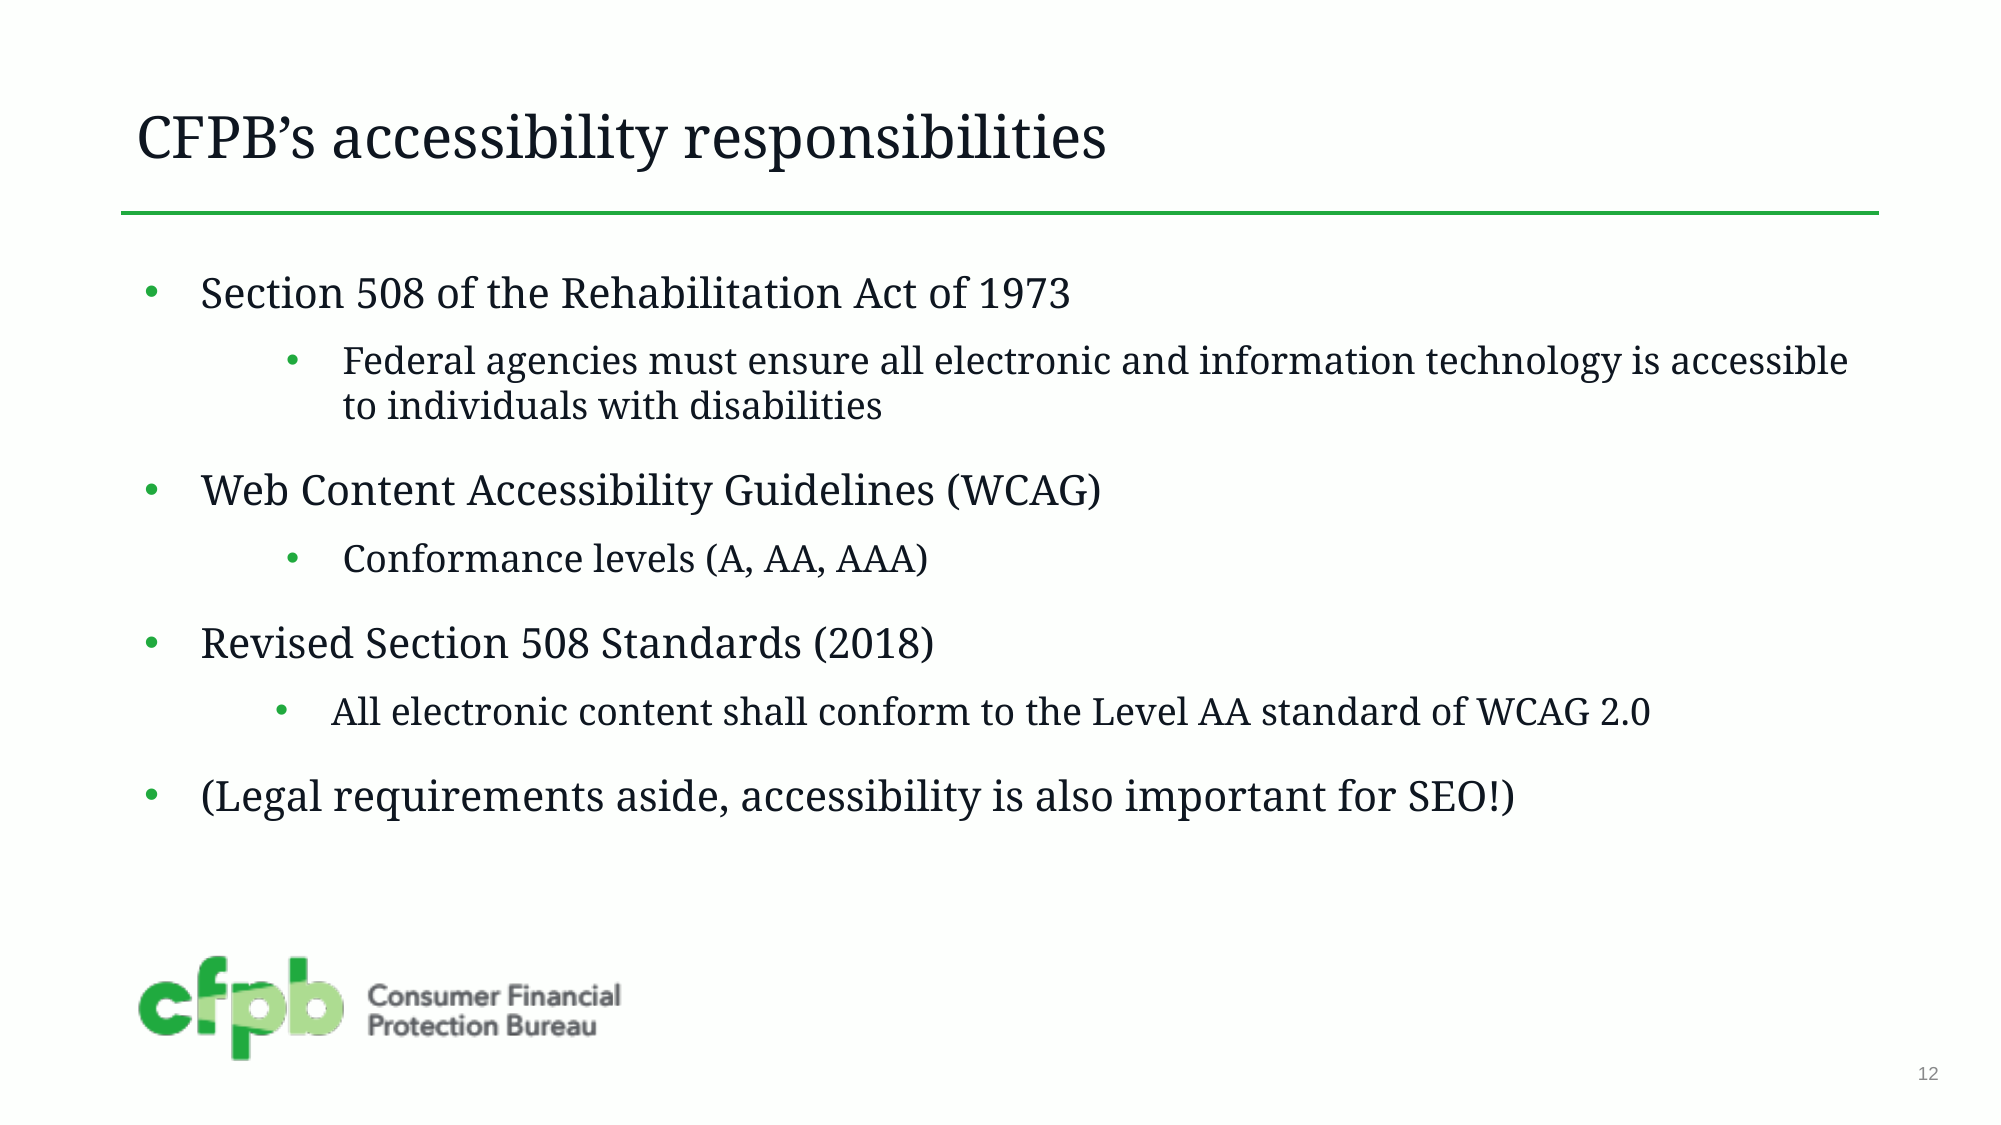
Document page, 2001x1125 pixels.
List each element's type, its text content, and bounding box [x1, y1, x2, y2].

list Section 508 of the Rehabilitation Act of 1973 Federal agencies must ensure all electronic and information technology is accessible to individuals with disabilities Web Content Accessibility Guidelines (WCAG) Conformance levels (A, AA, AAA) Revised Section 508 Standards (2018) All electronic content shall conform to the Level AA standard of WCAG 2.0 (Legal requirements aside, accessibility is also important for SEO!) [121, 249, 1879, 878]
title CFPB’s accessibility responsibilities [121, 74, 1879, 197]
footer 12 [1479, 1050, 1954, 1096]
